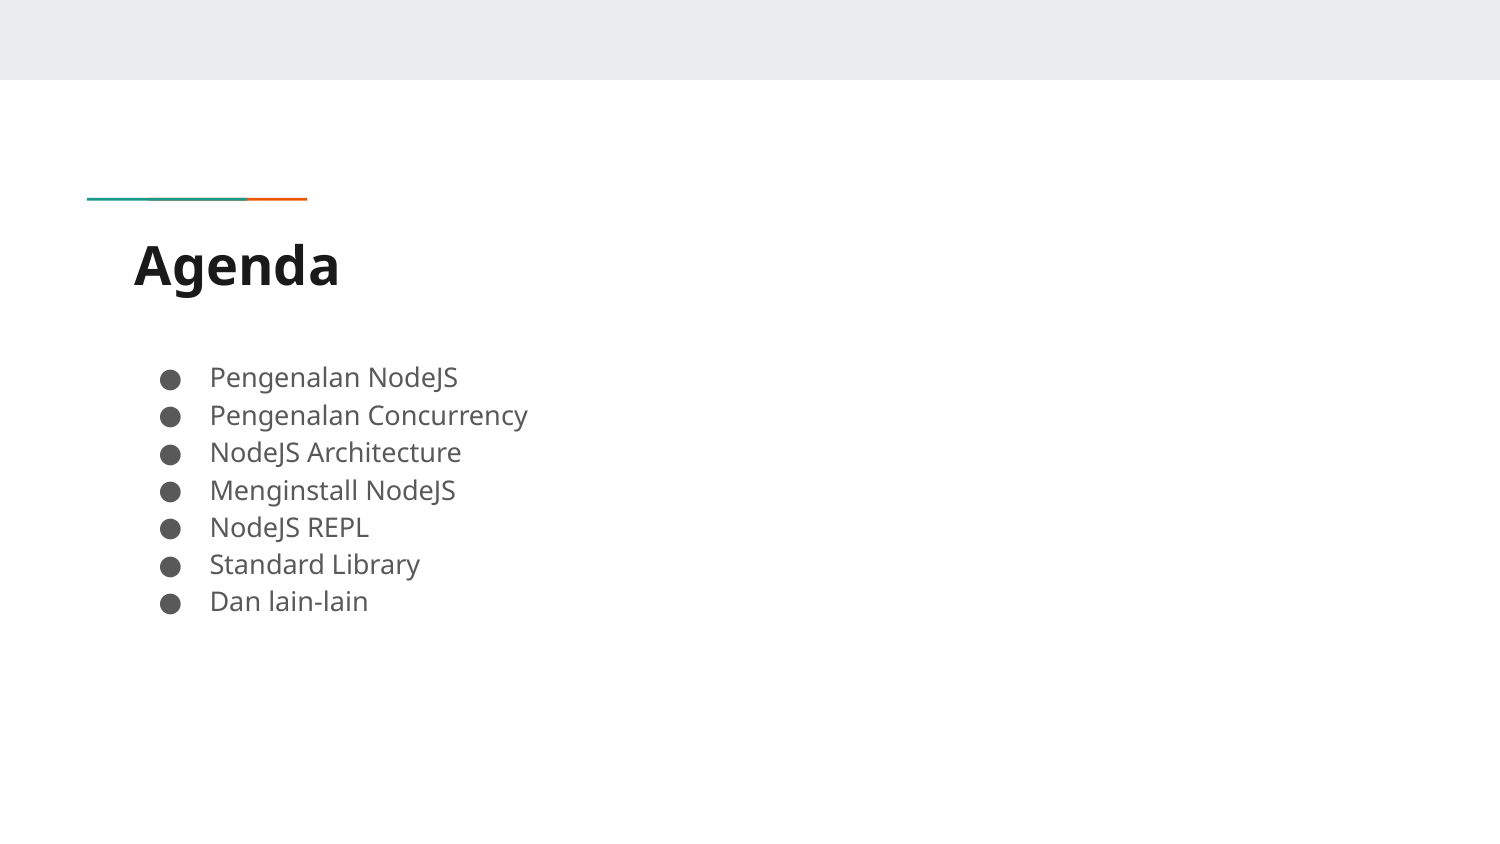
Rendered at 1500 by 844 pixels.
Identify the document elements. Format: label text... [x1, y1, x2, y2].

title Agenda [119, 216, 1381, 305]
list Pengenalan NodeJS Pengenalan Concurrency NodeJS Architecture Menginstall NodeJS NodeJS REPL Standard Library Dan lain-lain [119, 341, 1381, 712]
